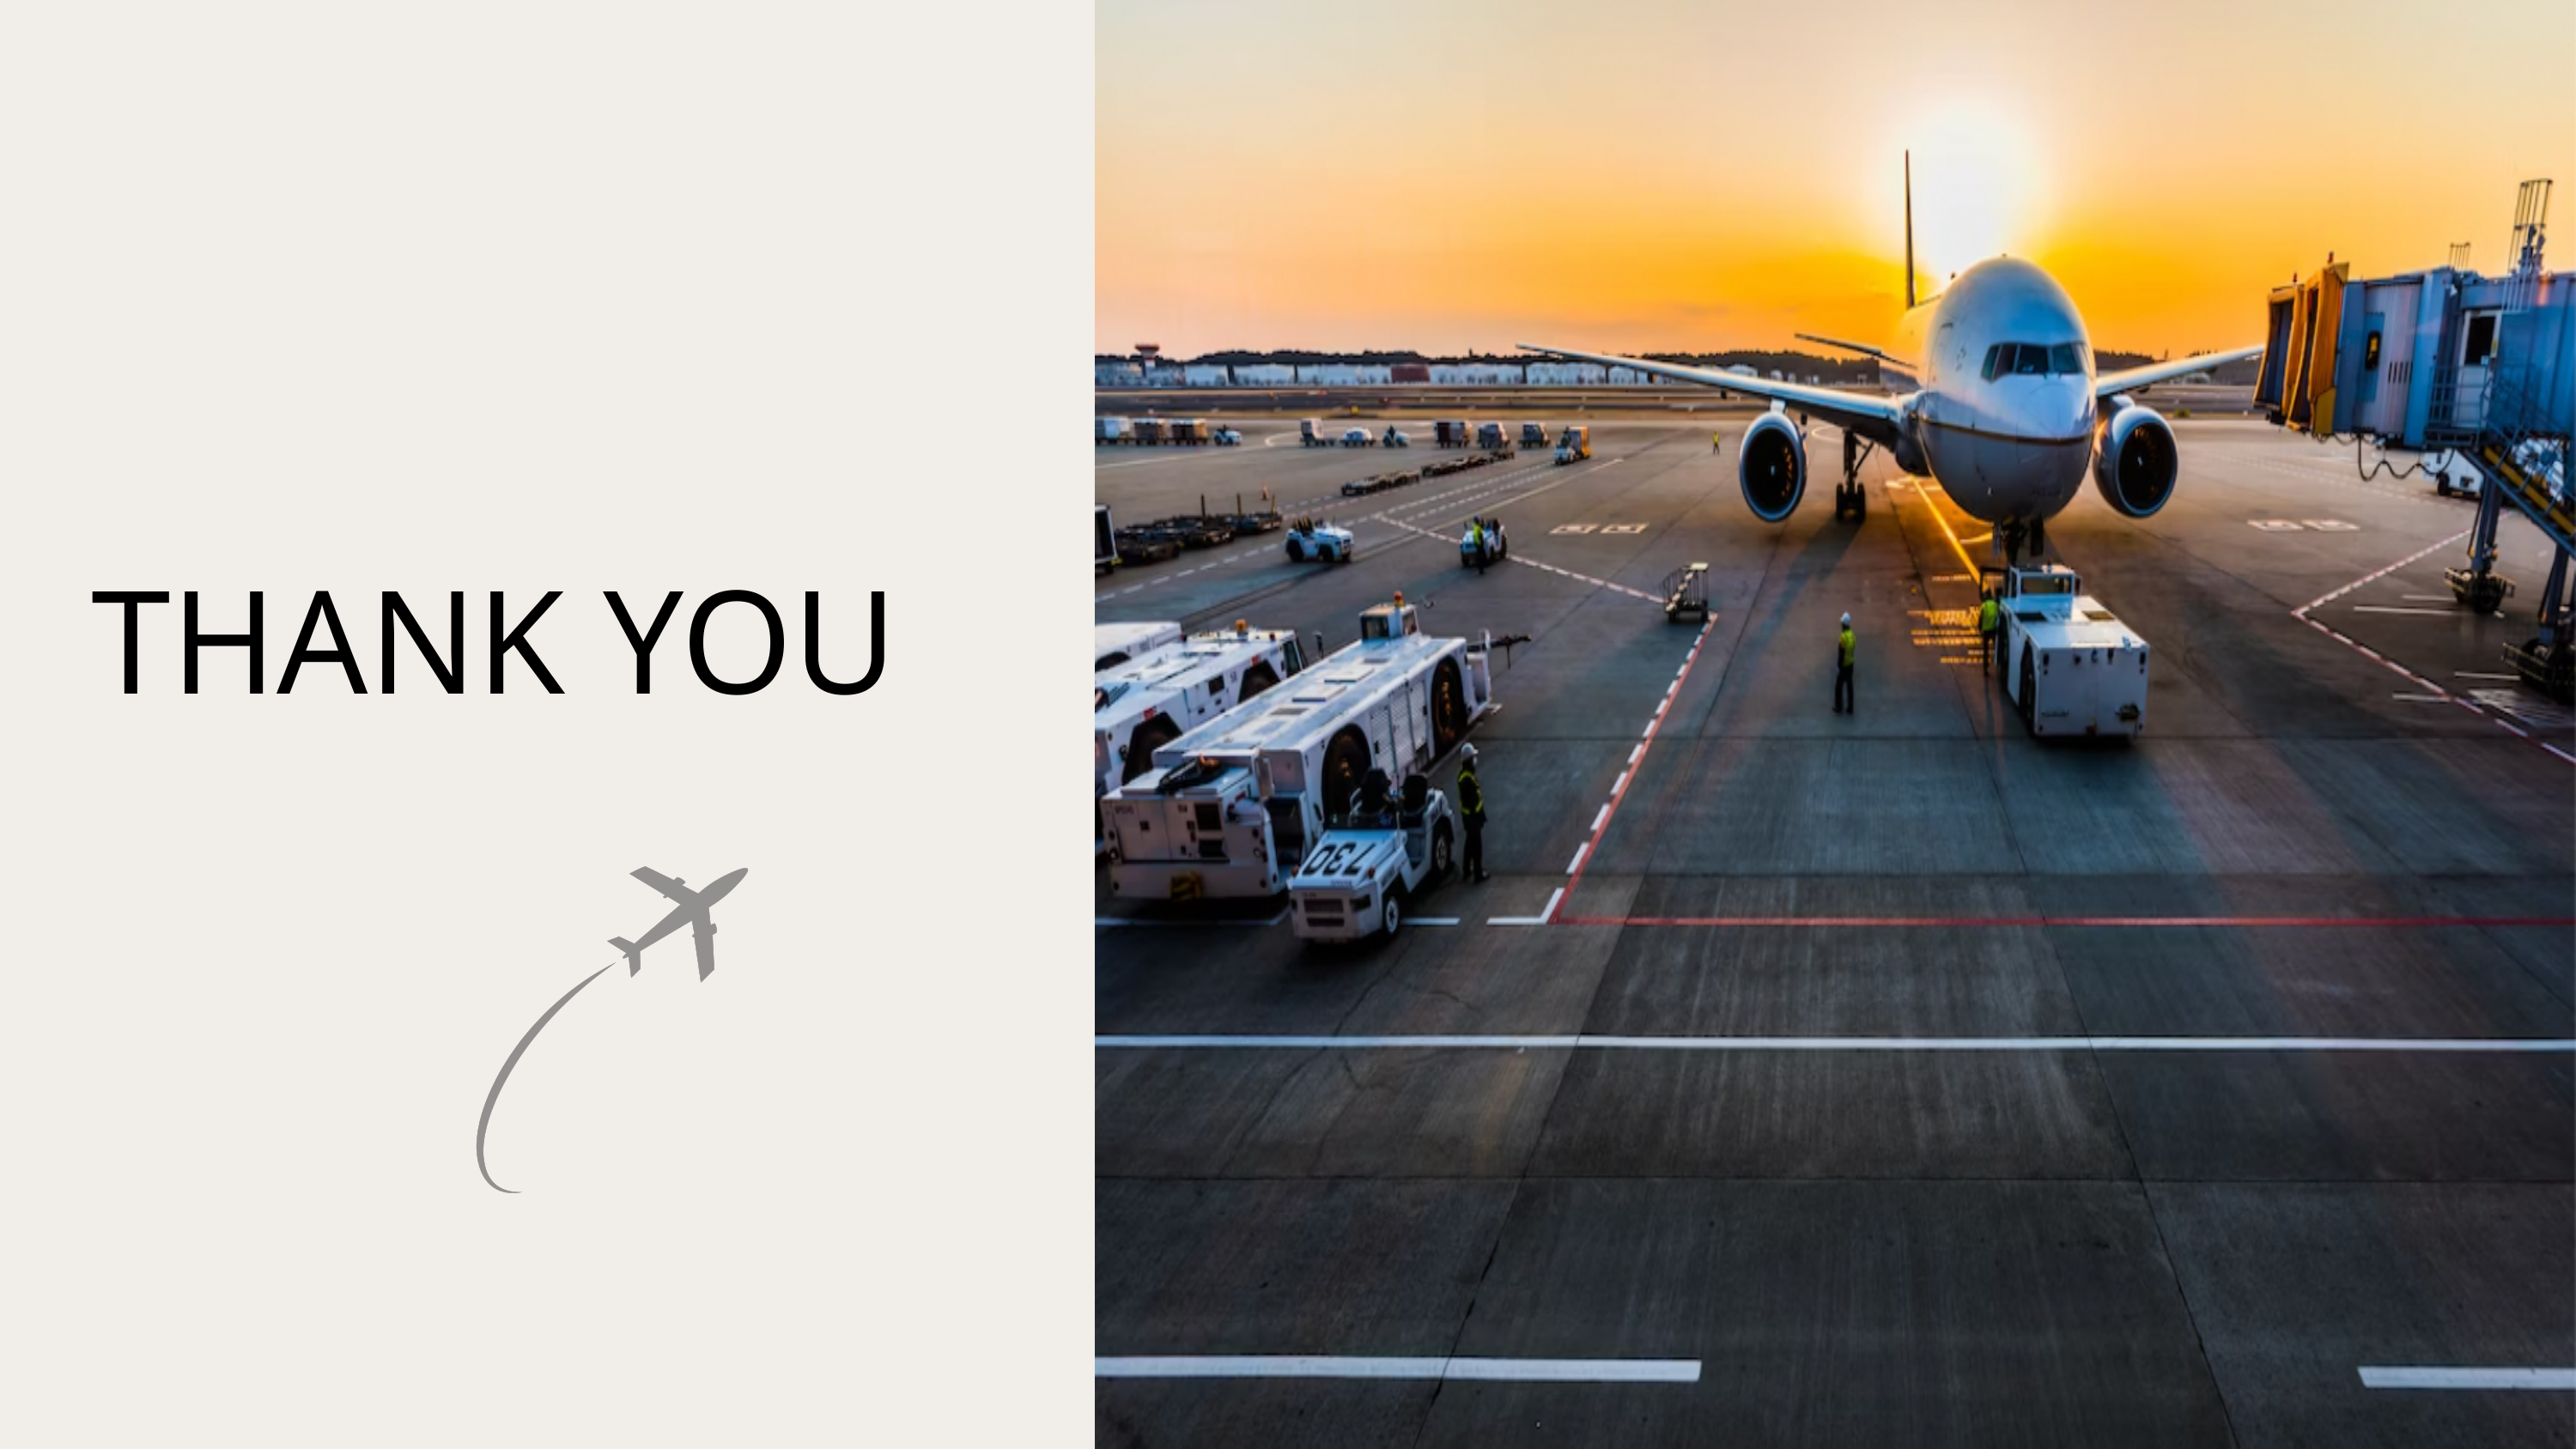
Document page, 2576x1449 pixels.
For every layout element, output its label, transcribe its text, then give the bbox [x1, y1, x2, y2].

text_box THANK YOU [91, 551, 1235, 724]
text_box [1094, 0, 2576, 1449]
text_box [473, 865, 750, 1194]
